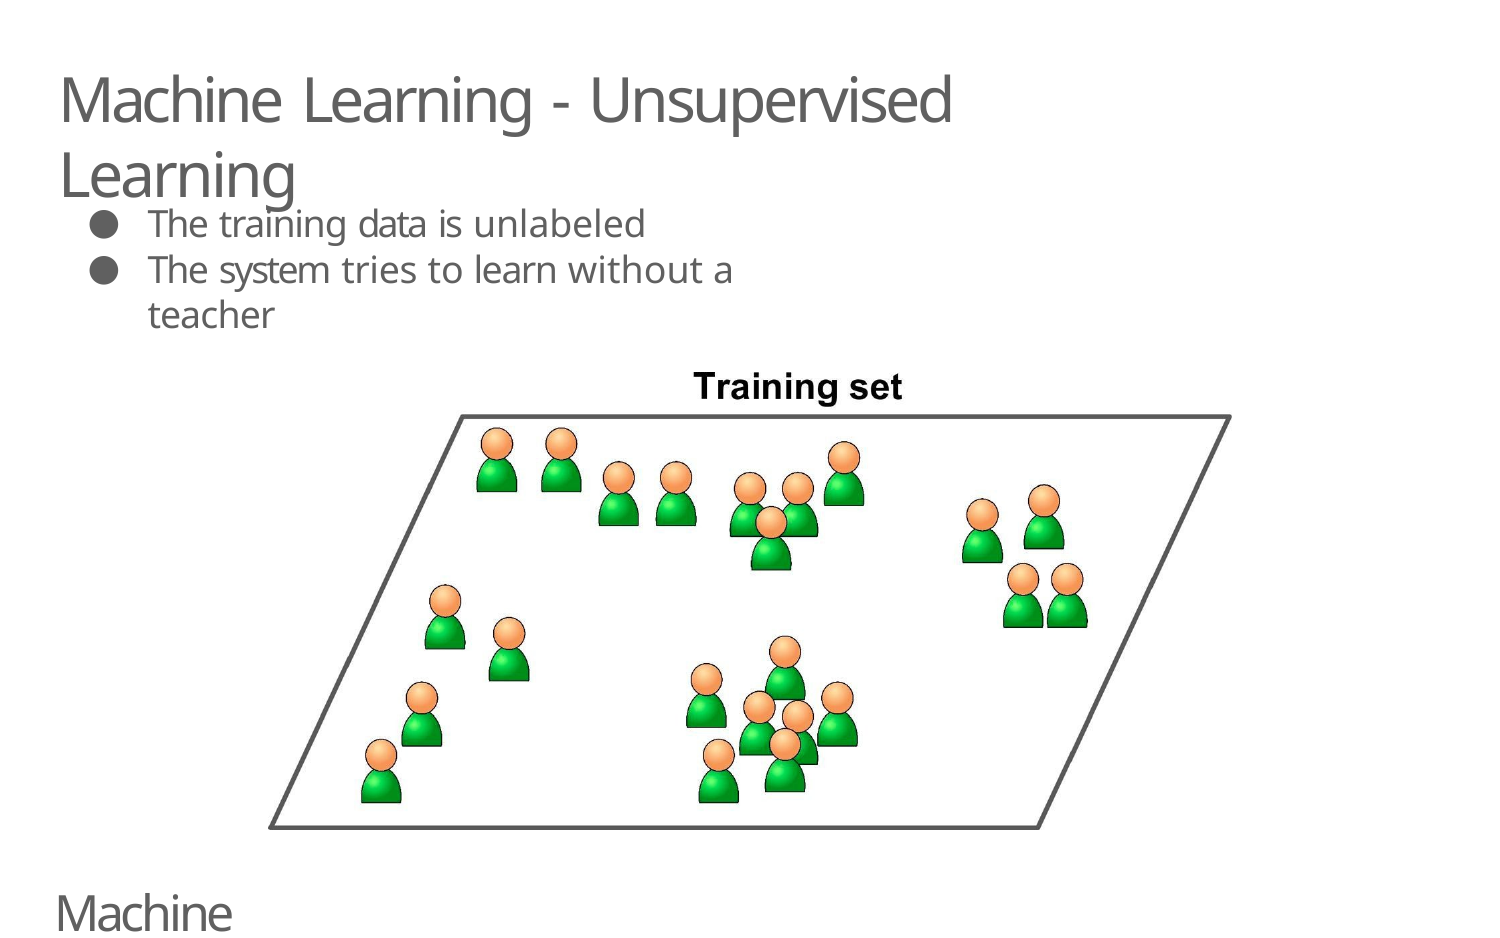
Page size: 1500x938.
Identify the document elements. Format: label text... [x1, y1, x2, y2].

picture [268, 371, 1232, 831]
text_box The training data is unlabeled The system tries to learn without a teacher [85, 198, 812, 336]
footer Machine Learning [52, 876, 410, 938]
title Machine Learning - Unsupervised Learning [56, 58, 1164, 217]
